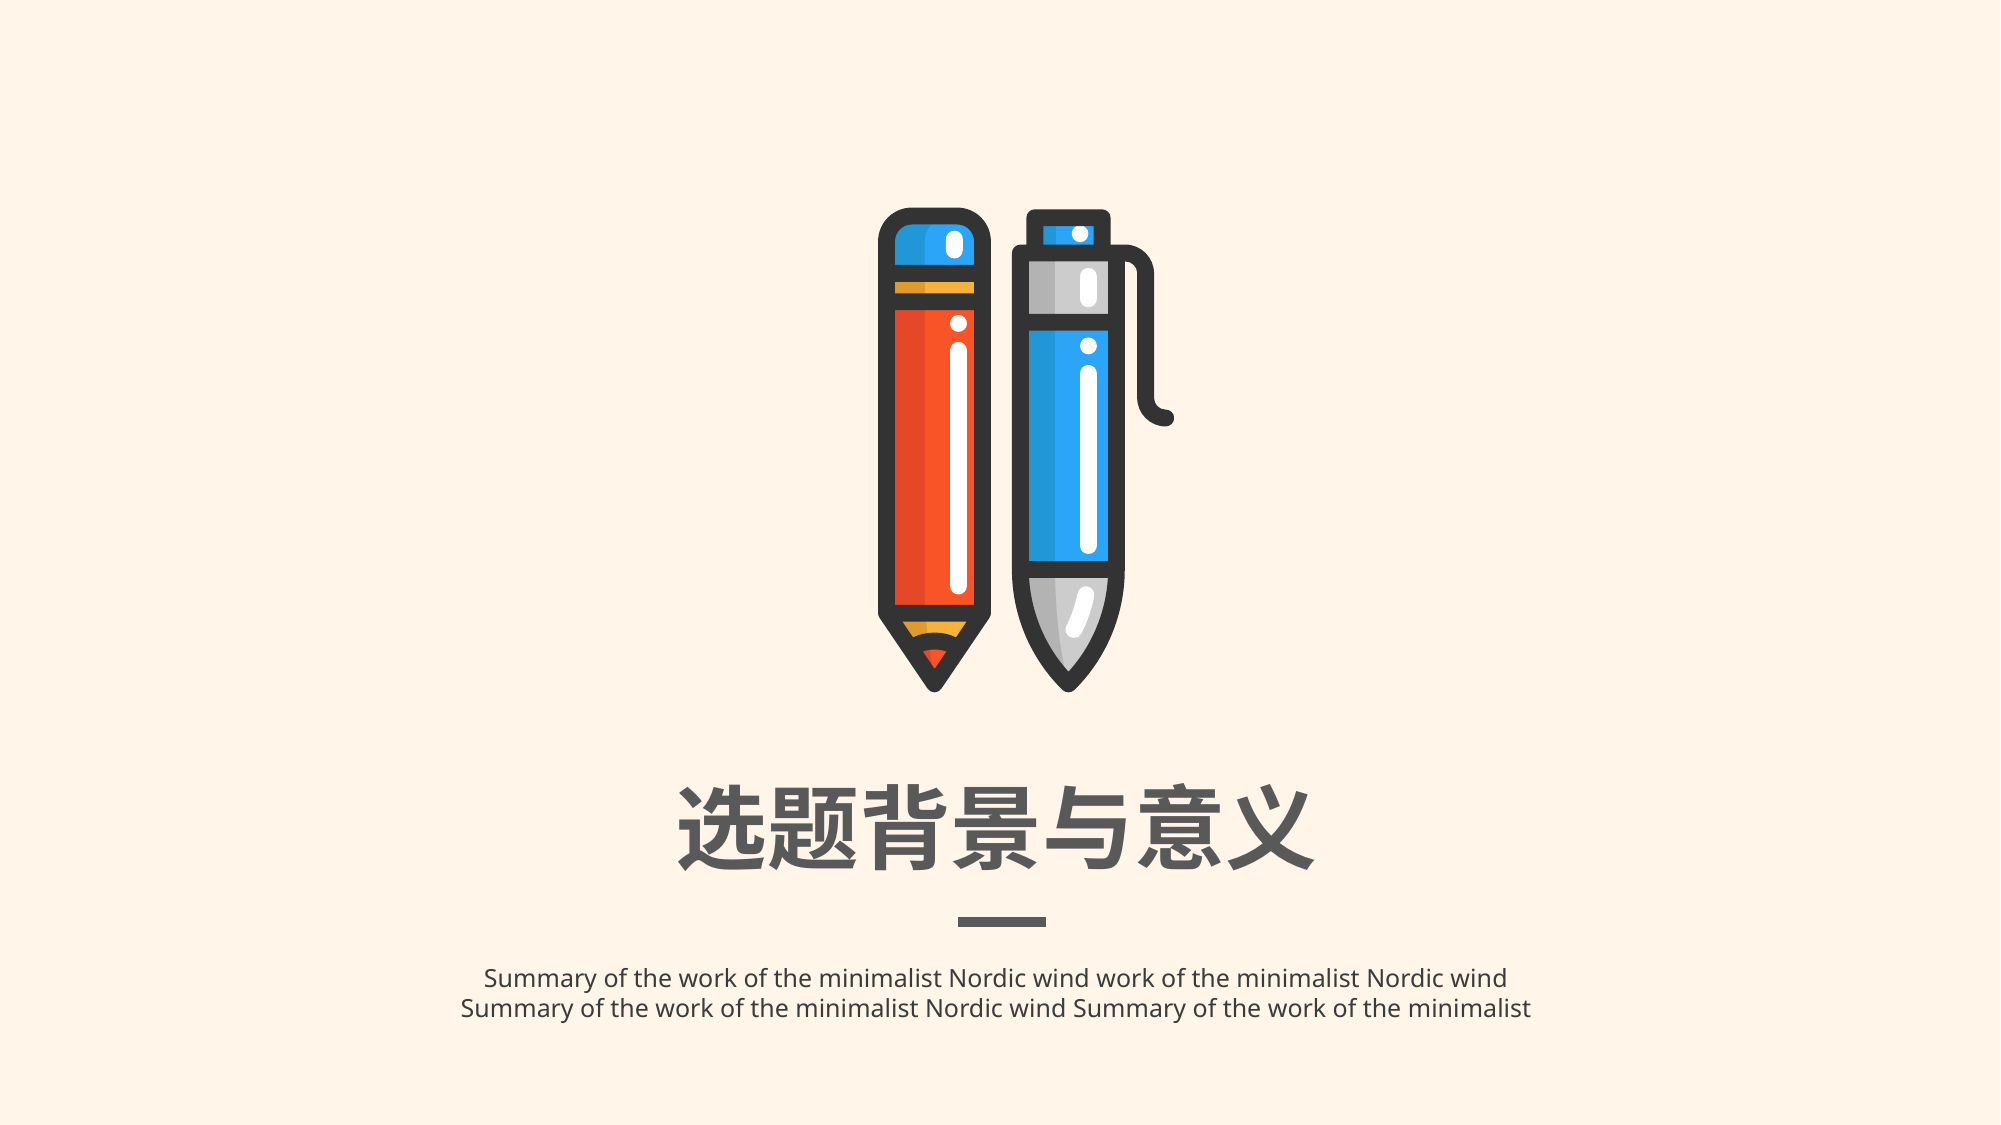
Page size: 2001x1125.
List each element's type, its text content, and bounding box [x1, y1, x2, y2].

picture [877, 206, 1175, 694]
text_box Summary of the work of the minimalist Nordic wind work of the minimalist Nordic wind Summary of the work of the minimalist Nordic wind Summary of the work of the minimalist [437, 954, 1556, 1030]
text_box 选题背景与意义 [660, 763, 1333, 889]
